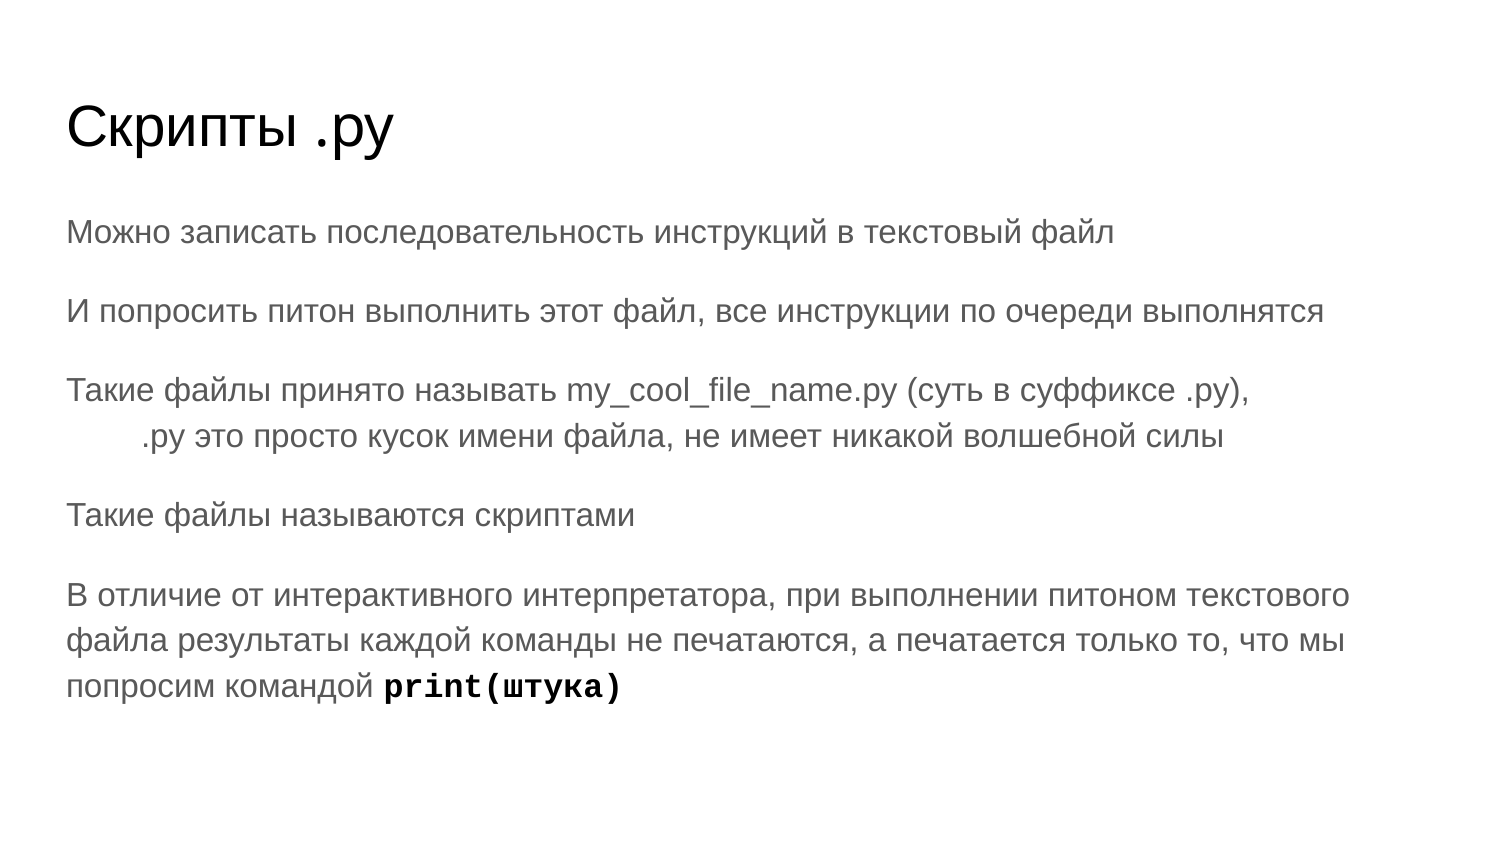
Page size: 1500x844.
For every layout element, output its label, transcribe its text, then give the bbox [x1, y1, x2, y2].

list Можно записать последовательность инструкций в текстовый файл И попросить питон выполнить этот файл, все инструкции по очереди выполнятся Такие файлы принято называть my_cool_file_name.py (суть в суффиксе .py), .py это просто кусок имени файла, не имеет никакой волшебной силы Такие файлы называются скриптами В отличие от интерактивного интерпретатора, при выполнении питоном текстового файла результаты каждой команды не печатаются, а печатается только то, что мы попросим командой print(штука) [51, 189, 1449, 750]
title Скрипты .py [51, 72, 1449, 167]
